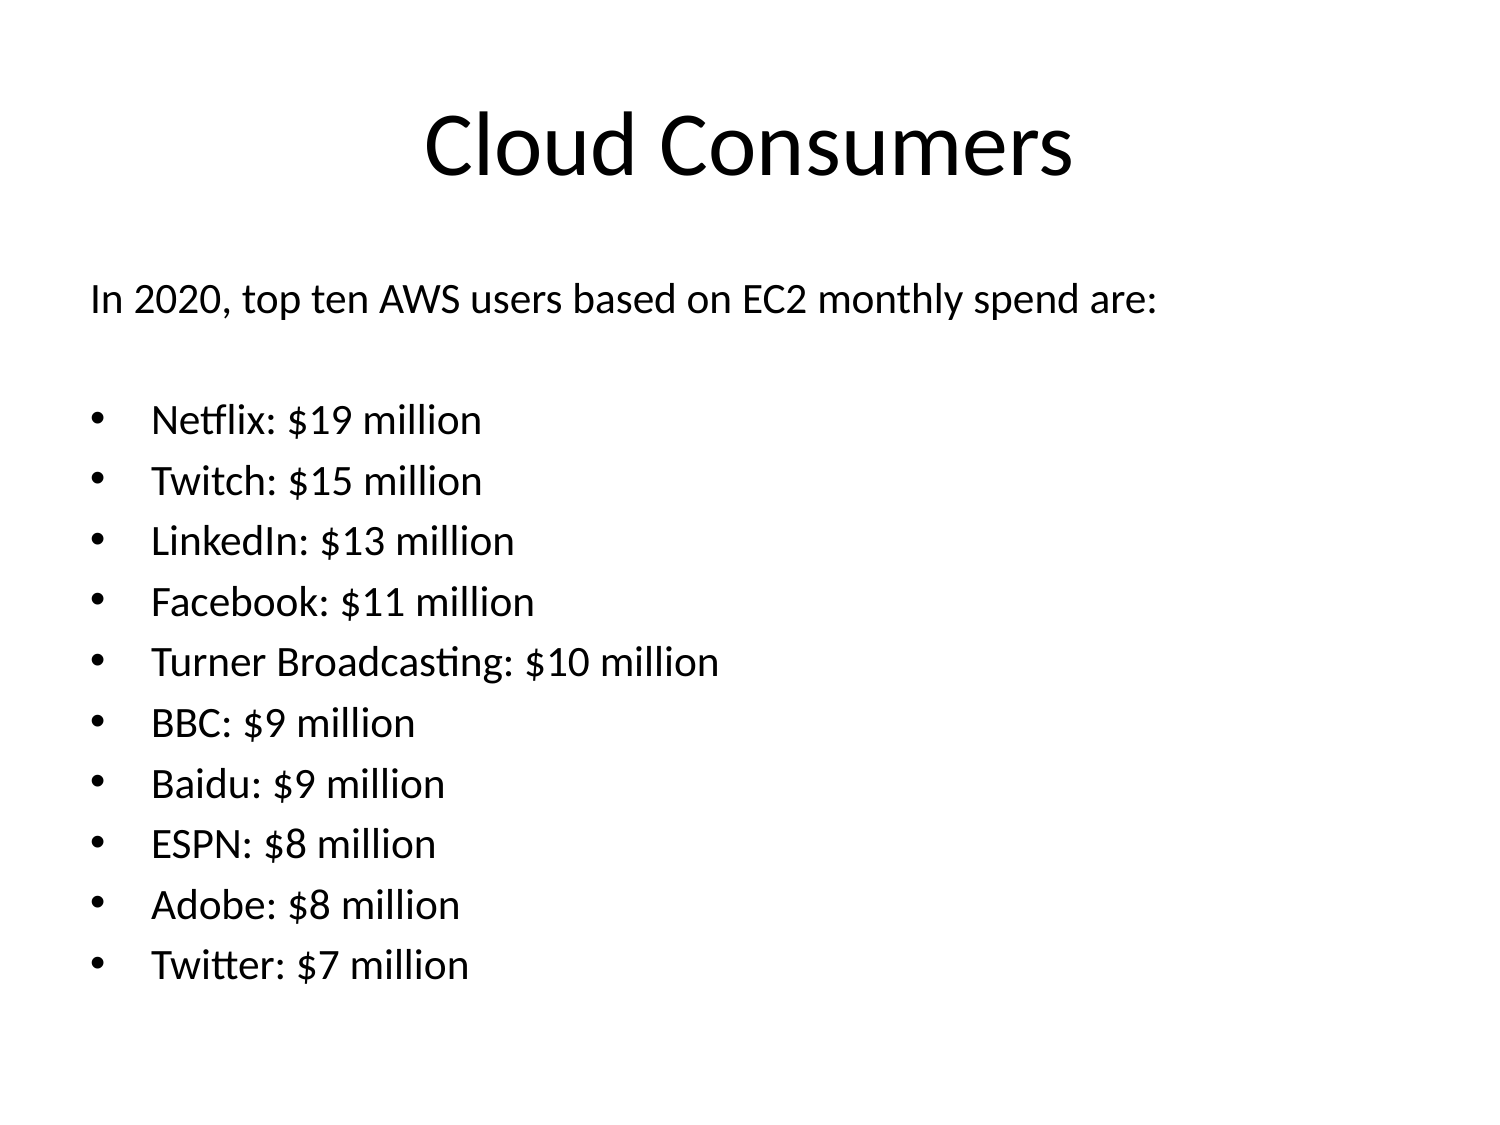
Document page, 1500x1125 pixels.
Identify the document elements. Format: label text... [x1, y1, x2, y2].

title Cloud Consumers [75, 45, 1425, 233]
list In 2020, top ten AWS users based on EC2 monthly spend are: Netflix: $19 million Twitch: $15 million LinkedIn: $13 million Facebook: $11 million Turner Broadcasting: $10 million BBC: $9 million Baidu: $9 million ESPN: $8 million Adobe: $8 million Twitter: $7 million [75, 262, 1425, 1005]
